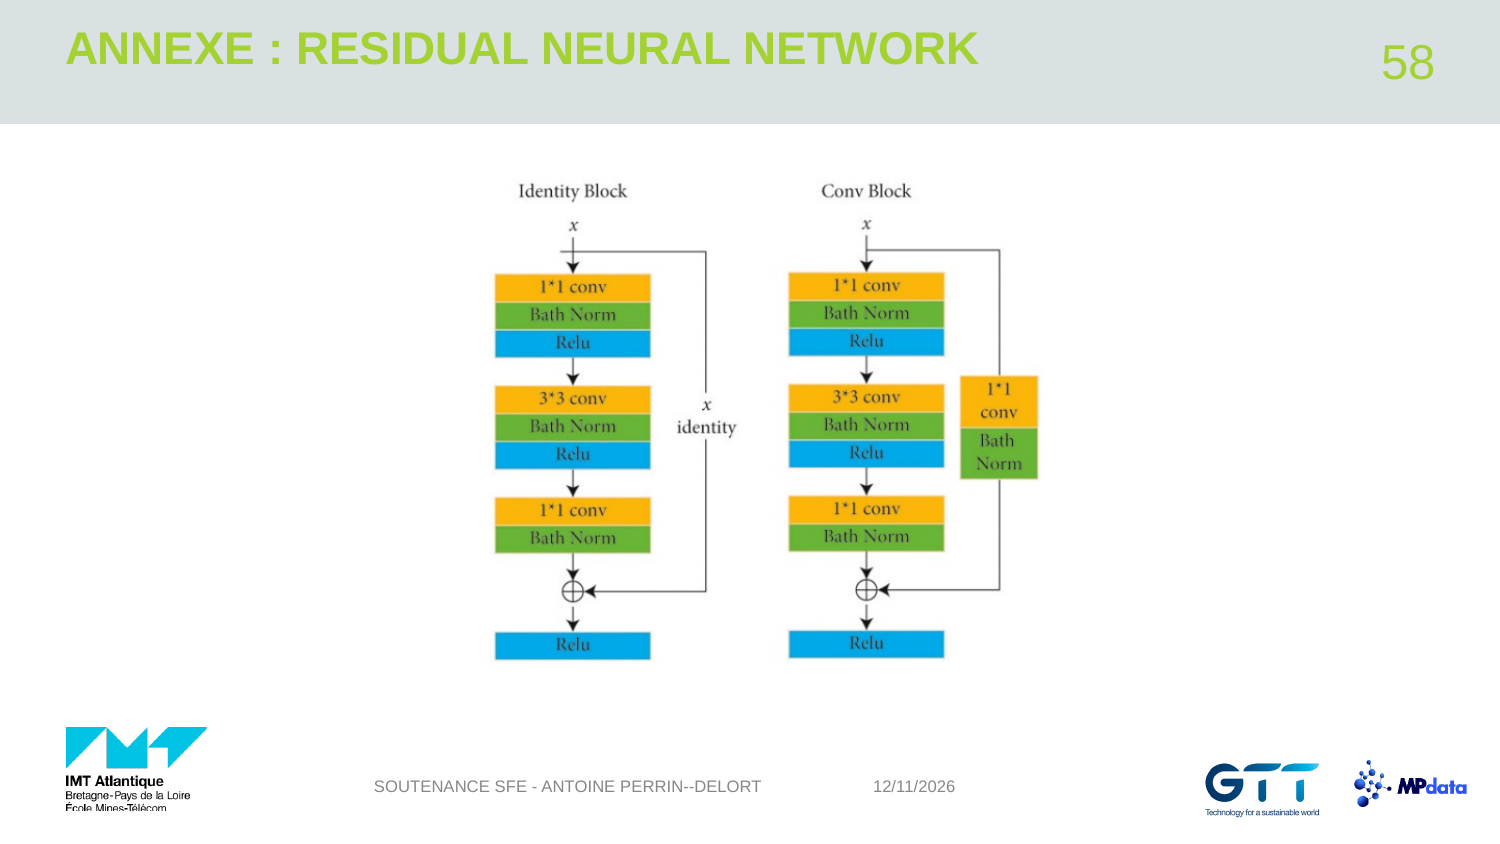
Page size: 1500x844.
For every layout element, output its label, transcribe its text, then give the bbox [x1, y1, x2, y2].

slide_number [873, 748, 1189, 797]
title Annexe : Residual neural network [64, 0, 1252, 74]
picture [1190, 744, 1496, 832]
picture [474, 163, 1059, 681]
slide_number 58 [1251, 35, 1437, 85]
footer Soutenance SFE - Antoine PERRIN--DELORT [373, 748, 809, 797]
